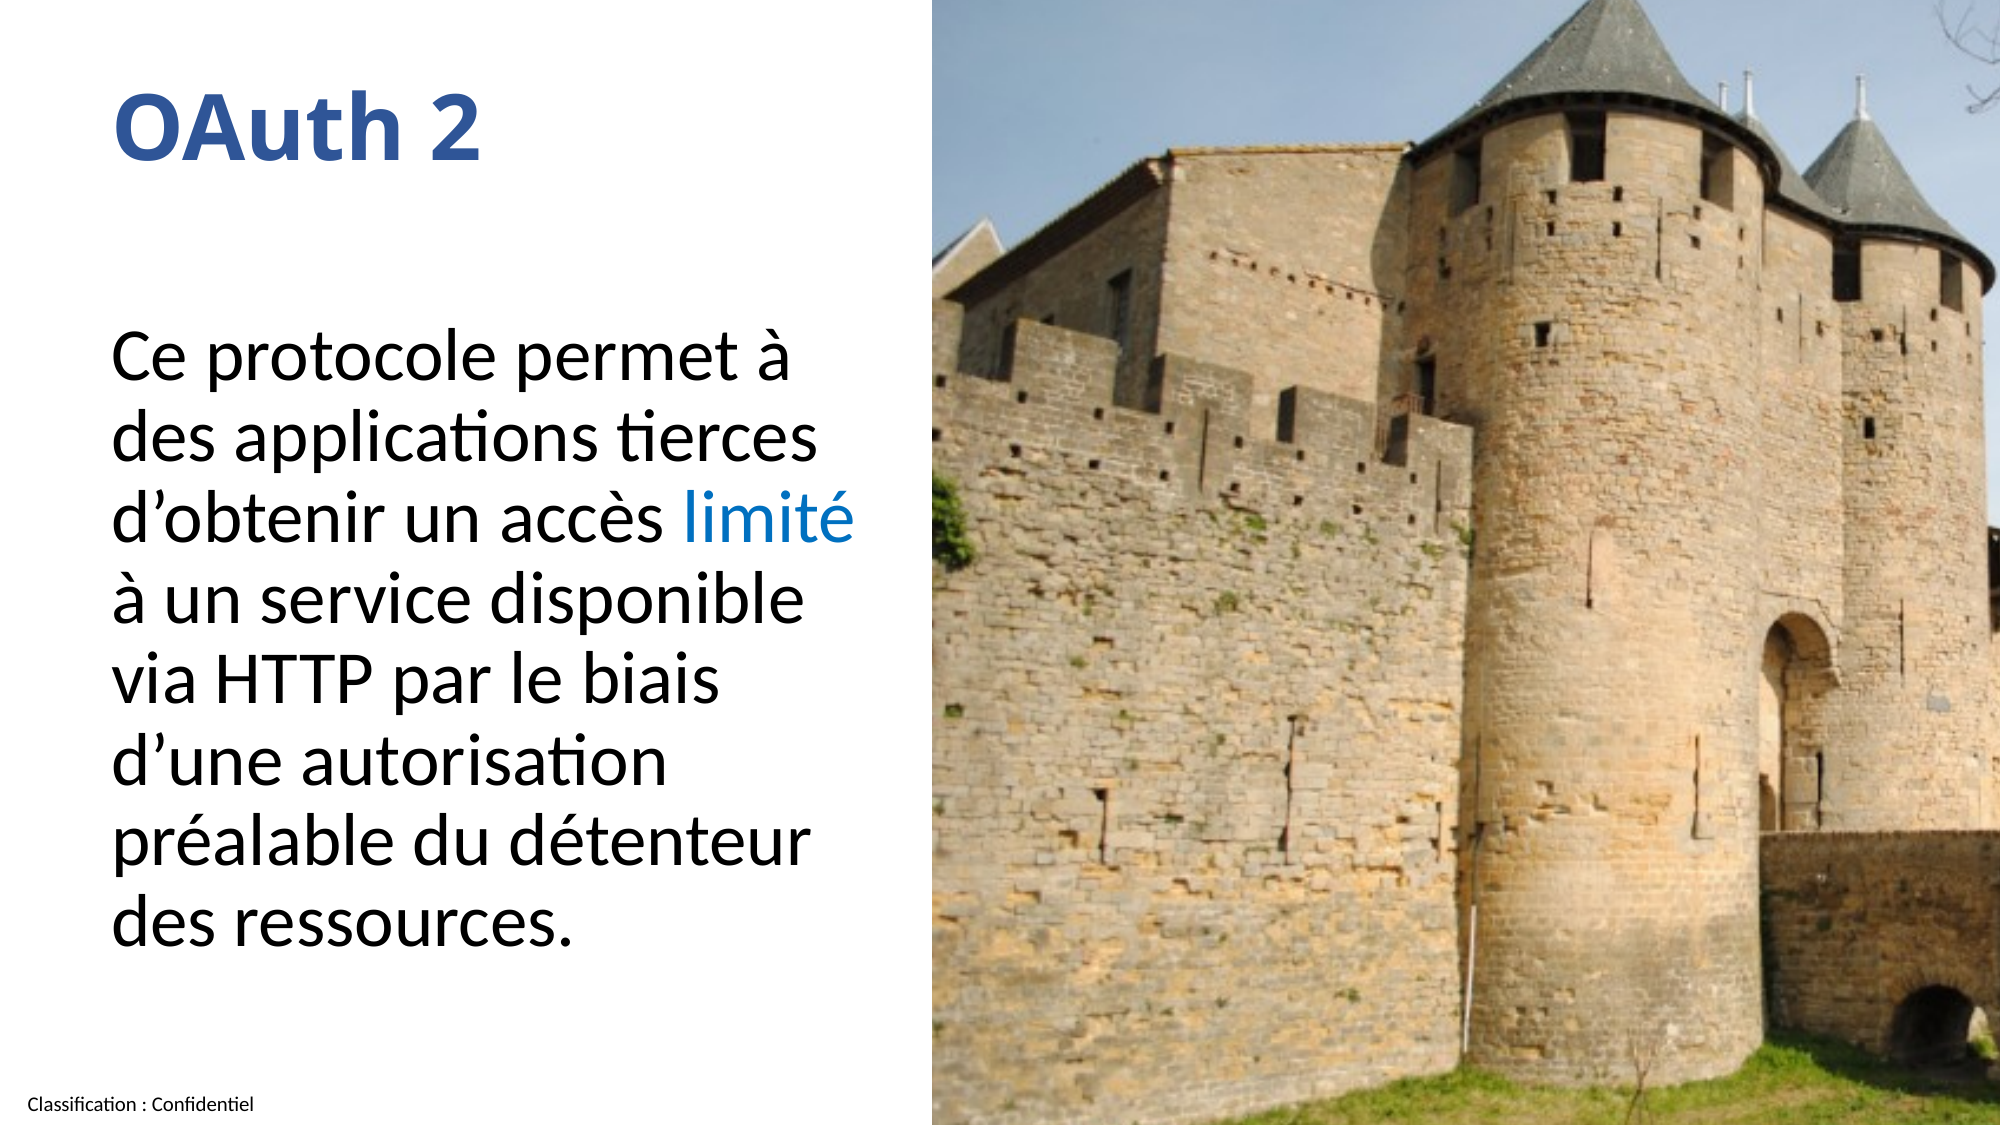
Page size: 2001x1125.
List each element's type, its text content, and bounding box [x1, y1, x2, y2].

title OAuth 2 [96, 22, 880, 240]
picture [932, 0, 2000, 1125]
list Ce protocole permet à des applications tierces d’obtenir un accès limité à un service disponible via HTTP par le biais d’une autorisation préalable du détenteur des ressources. [96, 307, 880, 1103]
